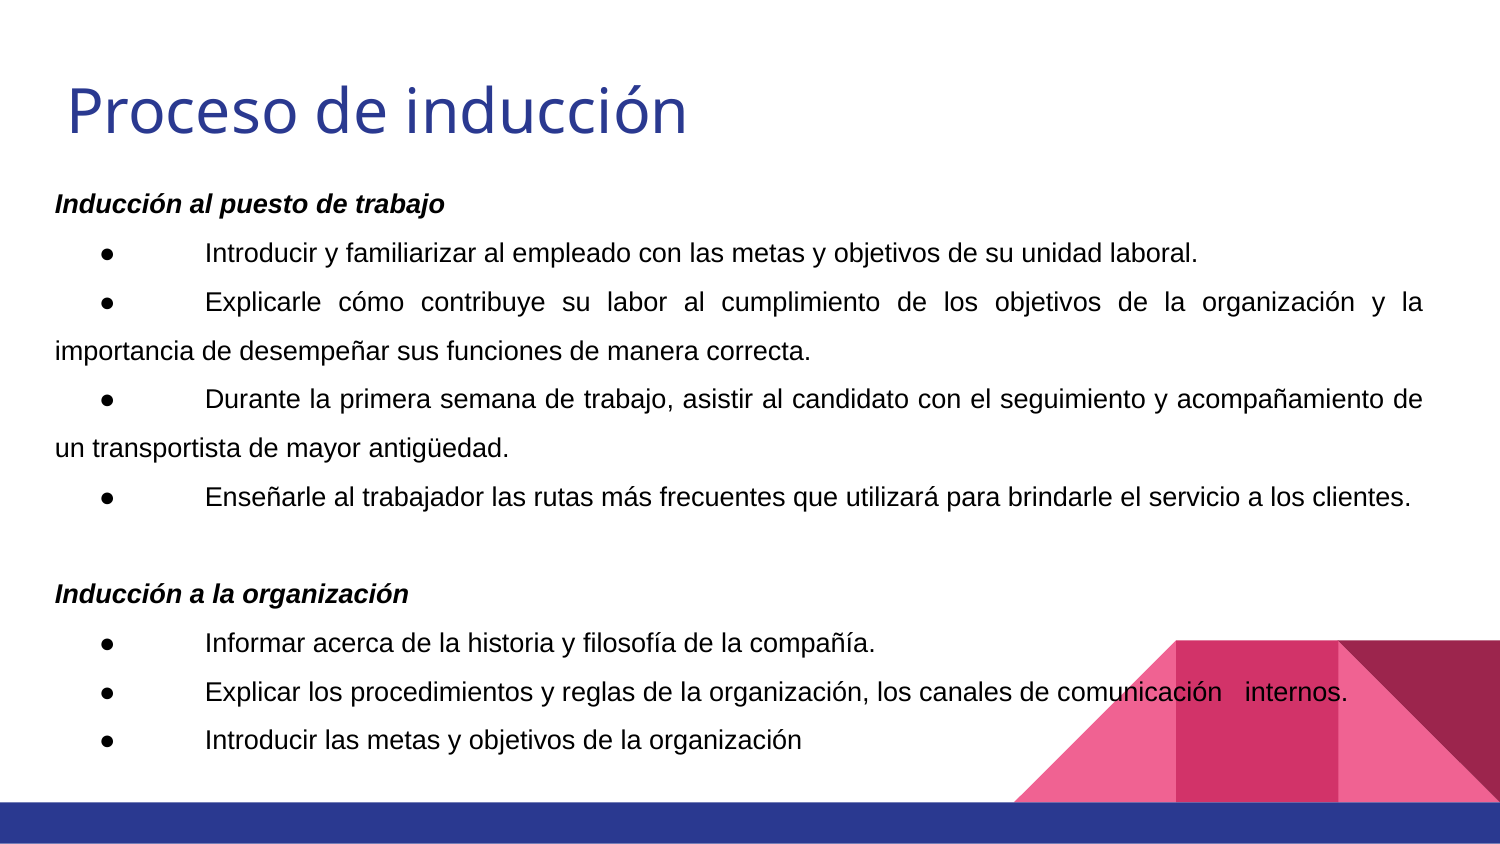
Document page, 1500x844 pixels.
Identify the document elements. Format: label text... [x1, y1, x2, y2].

title Proceso de inducción [51, 55, 1449, 156]
list Inducción al puesto de trabajo ● Introducir y familiarizar al empleado con las metas y objetivos de su unidad laboral. ● Explicarle cómo contribuye su labor al cumplimiento de los objetivos de la organización y la importancia de desempeñar sus funciones de manera correcta. ● Durante la primera semana de trabajo, asistir al candidato con el seguimiento y acompañamiento de un transportista de mayor antigüedad. ● Enseñarle al trabajador las rutas más frecuentes que utilizará para brindarle el servicio a los clientes. Inducción a la organización ● Informar acerca de la historia y filosofía de la compañía. ● Explicar los procedimientos y reglas de la organización, los canales de comunicación internos. ● Introducir las metas y objetivos de la organización [39, 155, 1438, 704]
